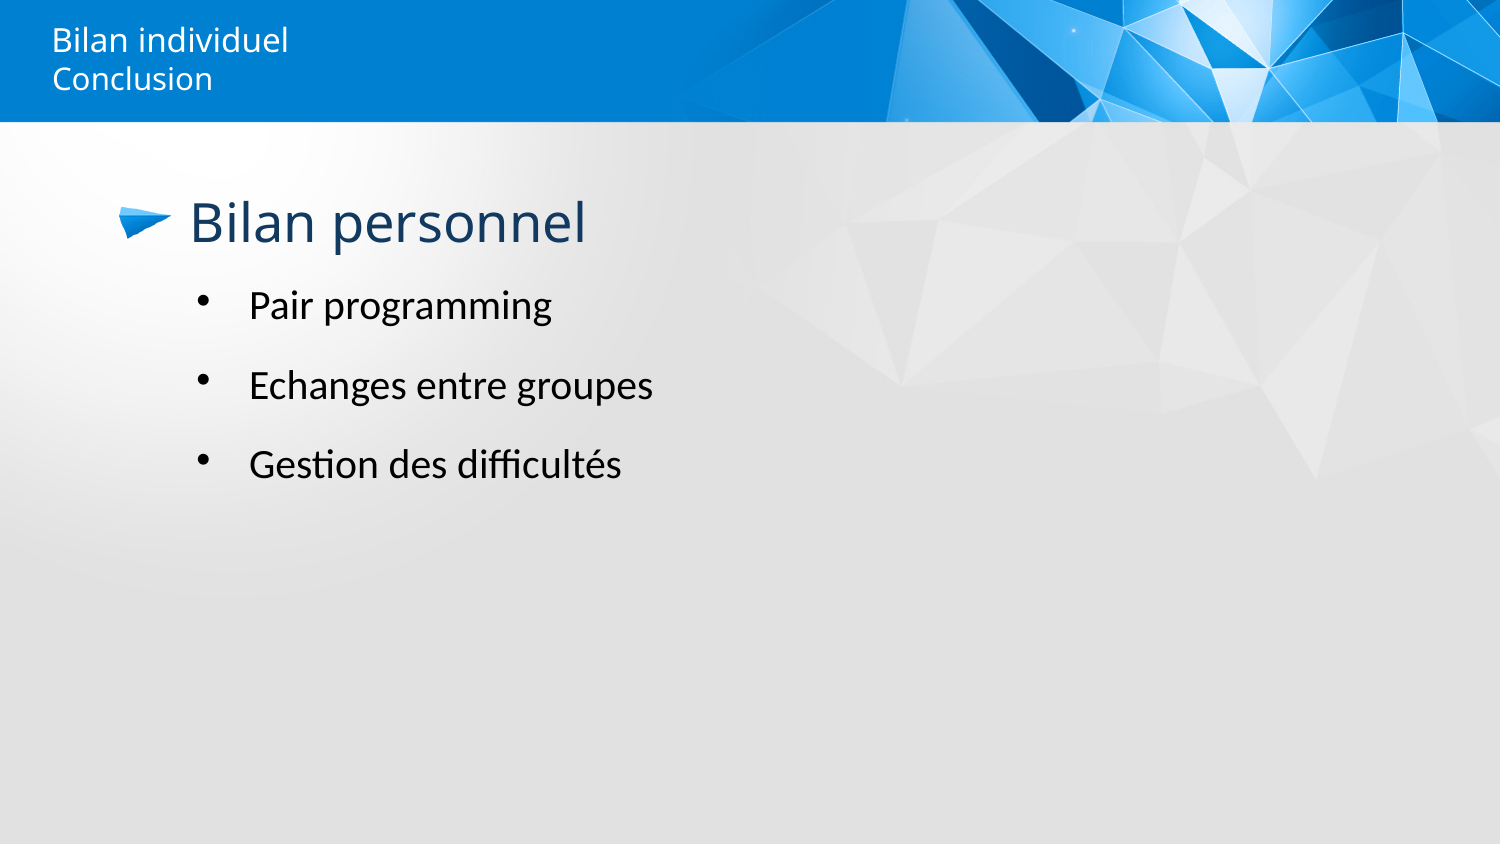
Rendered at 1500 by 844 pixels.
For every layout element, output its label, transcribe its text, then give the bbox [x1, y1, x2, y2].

text_box Bilan individuel [51, 19, 460, 57]
text_box Conclusion [52, 58, 636, 104]
text_box Pair programming Echanges entre groupes Gestion des difficultés [178, 277, 1323, 791]
picture [0, 0, 1500, 844]
text_box Bilan personnel [100, 181, 685, 278]
